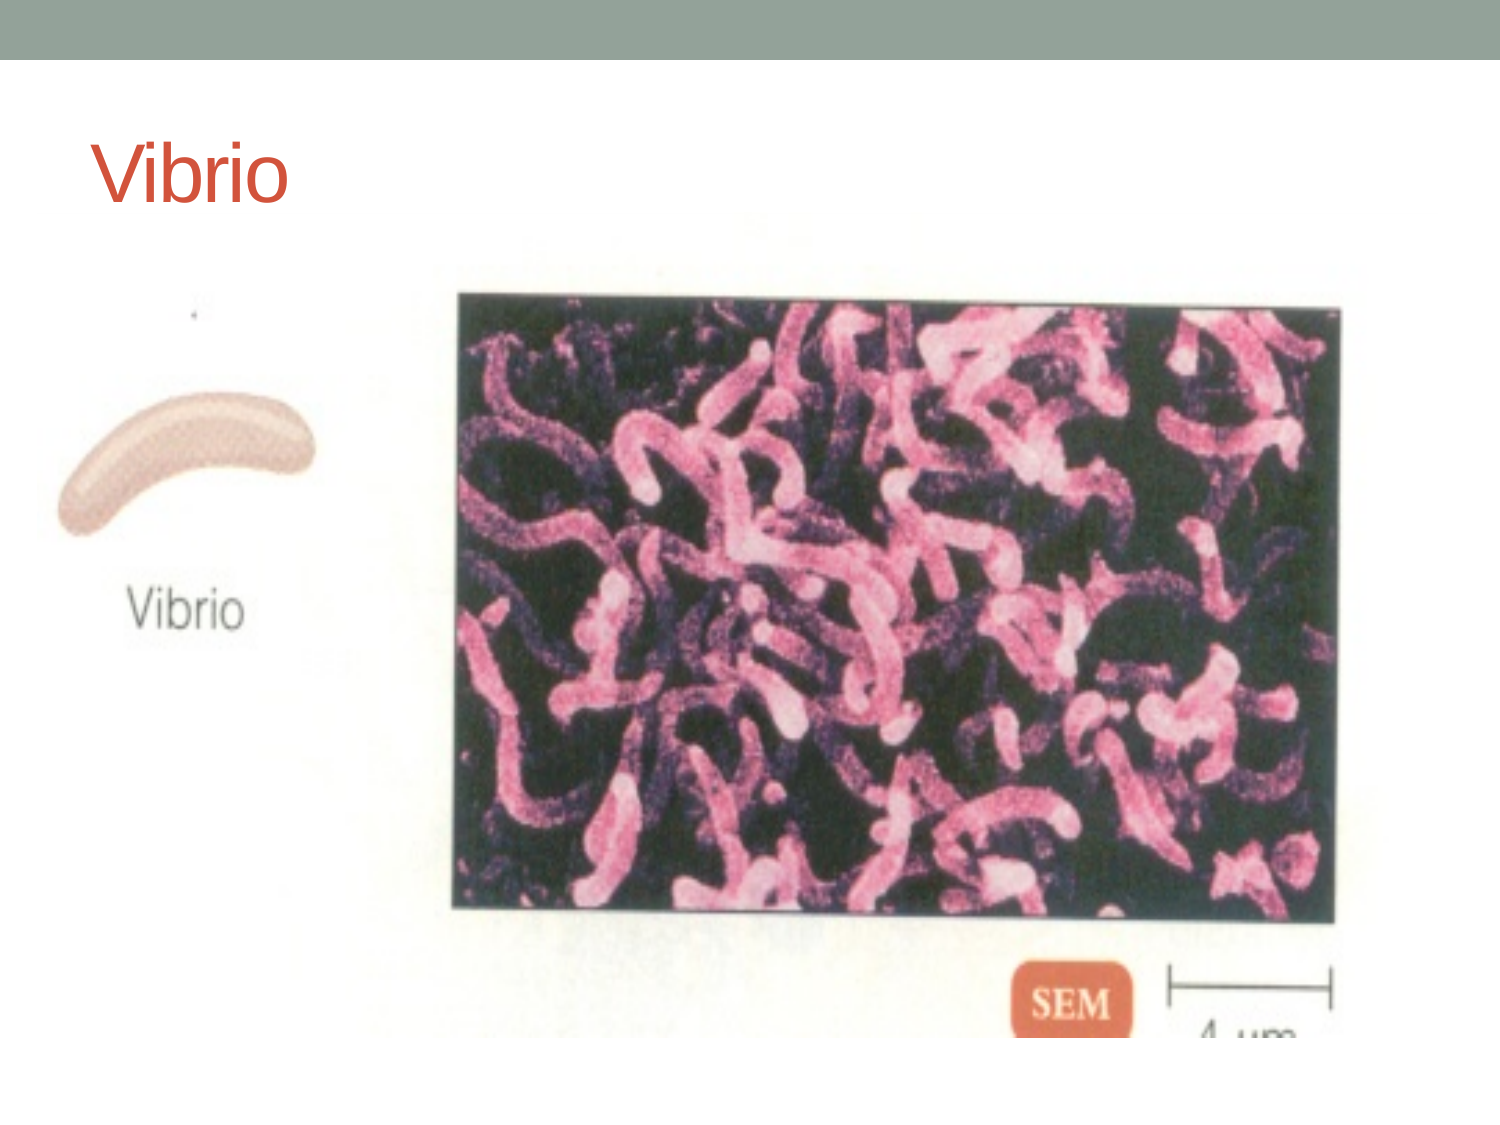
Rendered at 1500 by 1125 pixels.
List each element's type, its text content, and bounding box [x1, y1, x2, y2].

title Vibrio [75, 87, 1425, 209]
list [37, 212, 1438, 1038]
